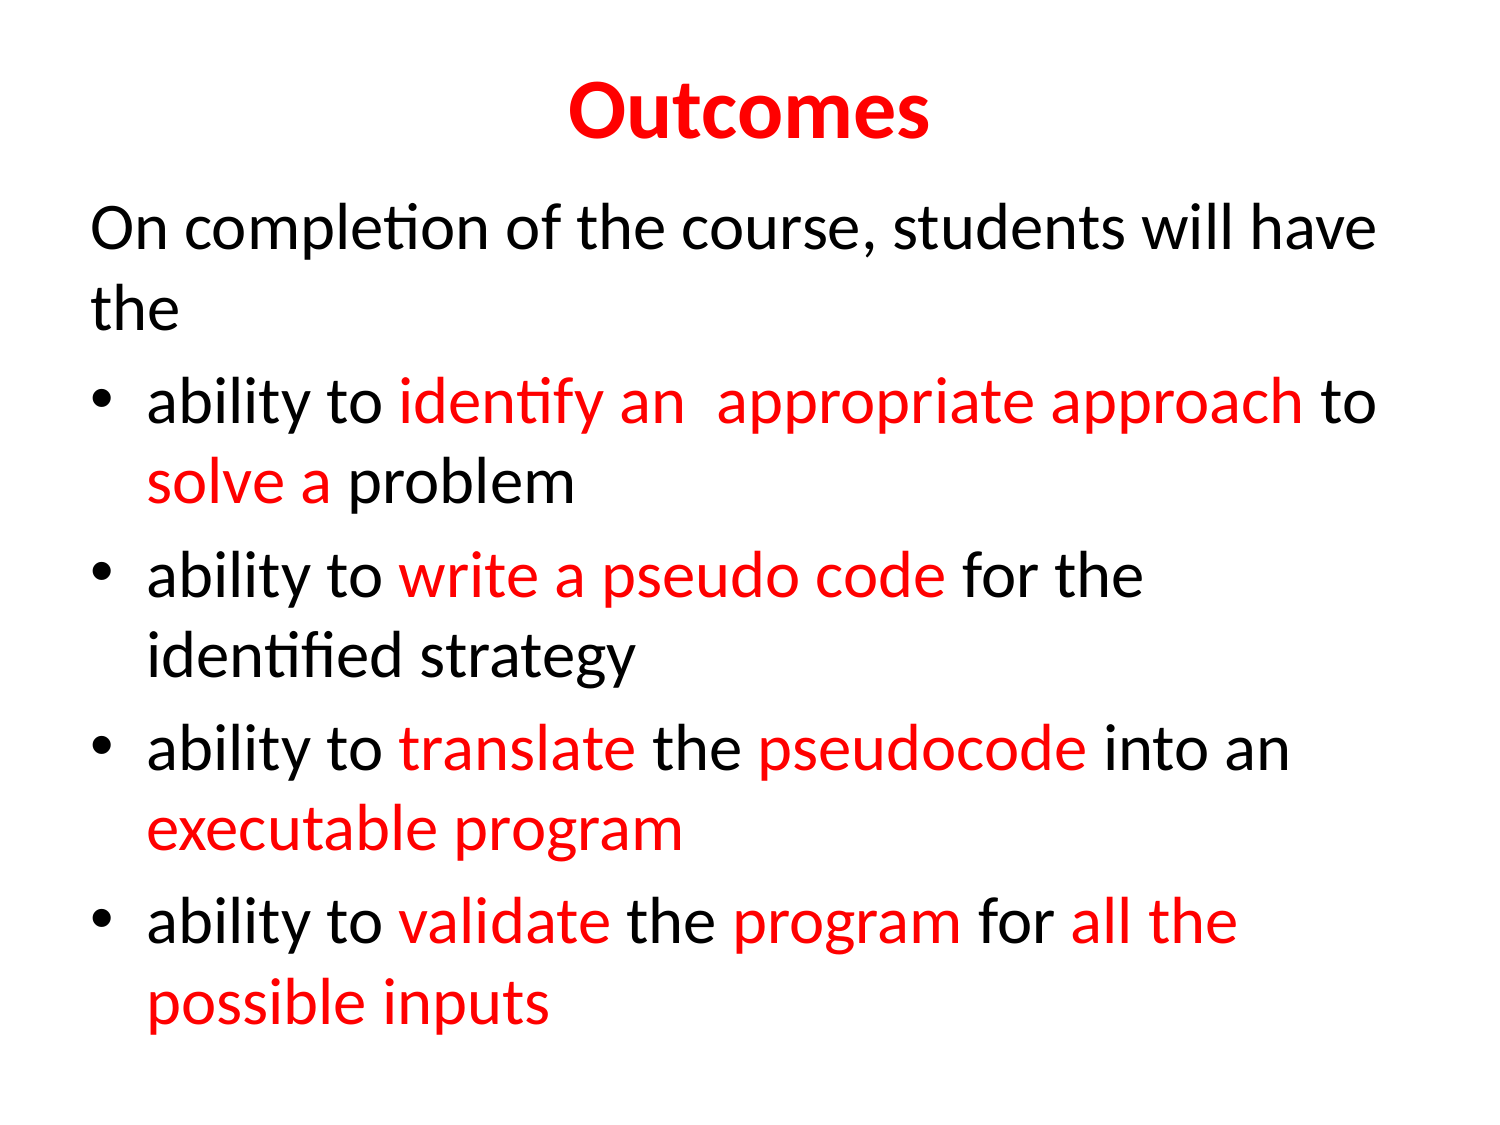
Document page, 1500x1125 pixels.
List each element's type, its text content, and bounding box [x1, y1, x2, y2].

title Outcomes [75, 45, 1425, 164]
list On completion of the course, students will have the ability to identify an appropriate approach to solve a problem ability to write a pseudo code for the identified strategy ability to translate the pseudocode into an executable program ability to validate the program for all the possible inputs [75, 175, 1425, 1079]
